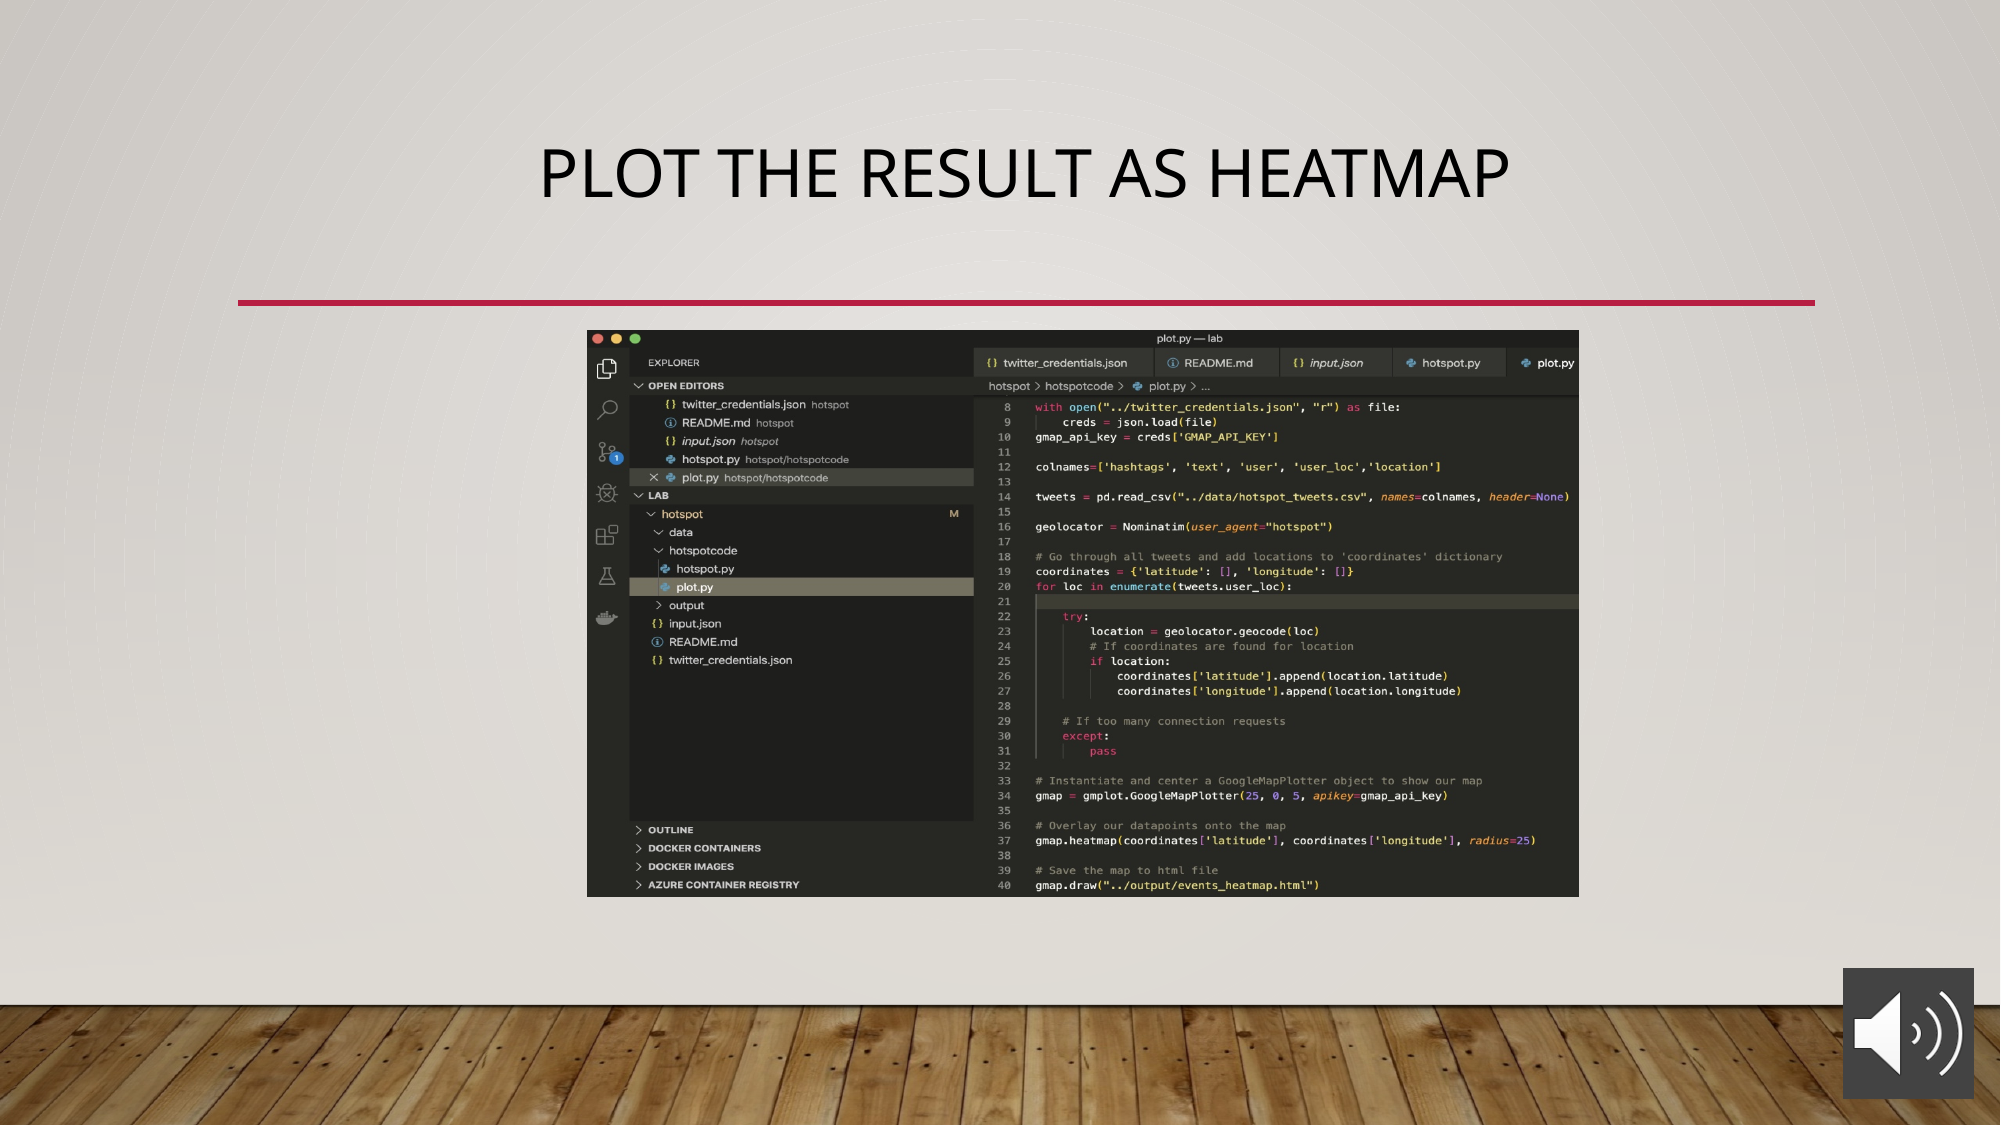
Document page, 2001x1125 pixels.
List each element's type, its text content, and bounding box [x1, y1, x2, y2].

picture [0, 966, 2000, 1125]
title Plot the result as heatmap [238, 131, 1814, 305]
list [587, 330, 1579, 897]
